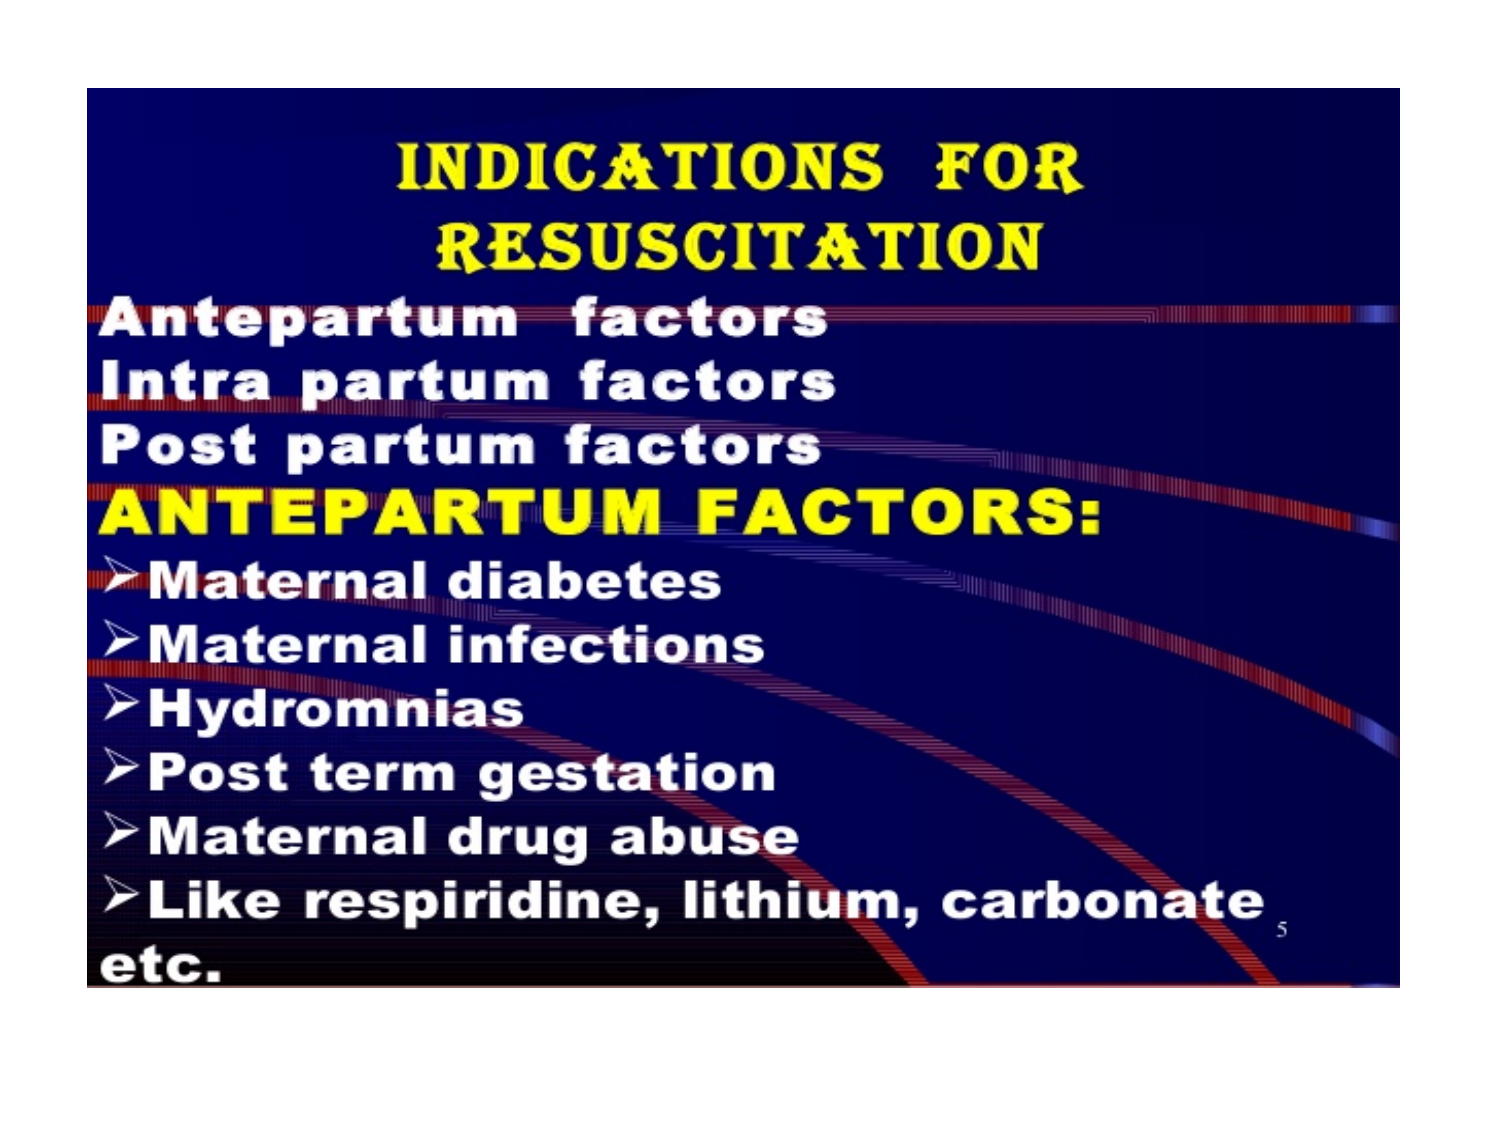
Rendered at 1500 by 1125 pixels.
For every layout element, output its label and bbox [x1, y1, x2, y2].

picture [87, 88, 1401, 988]
